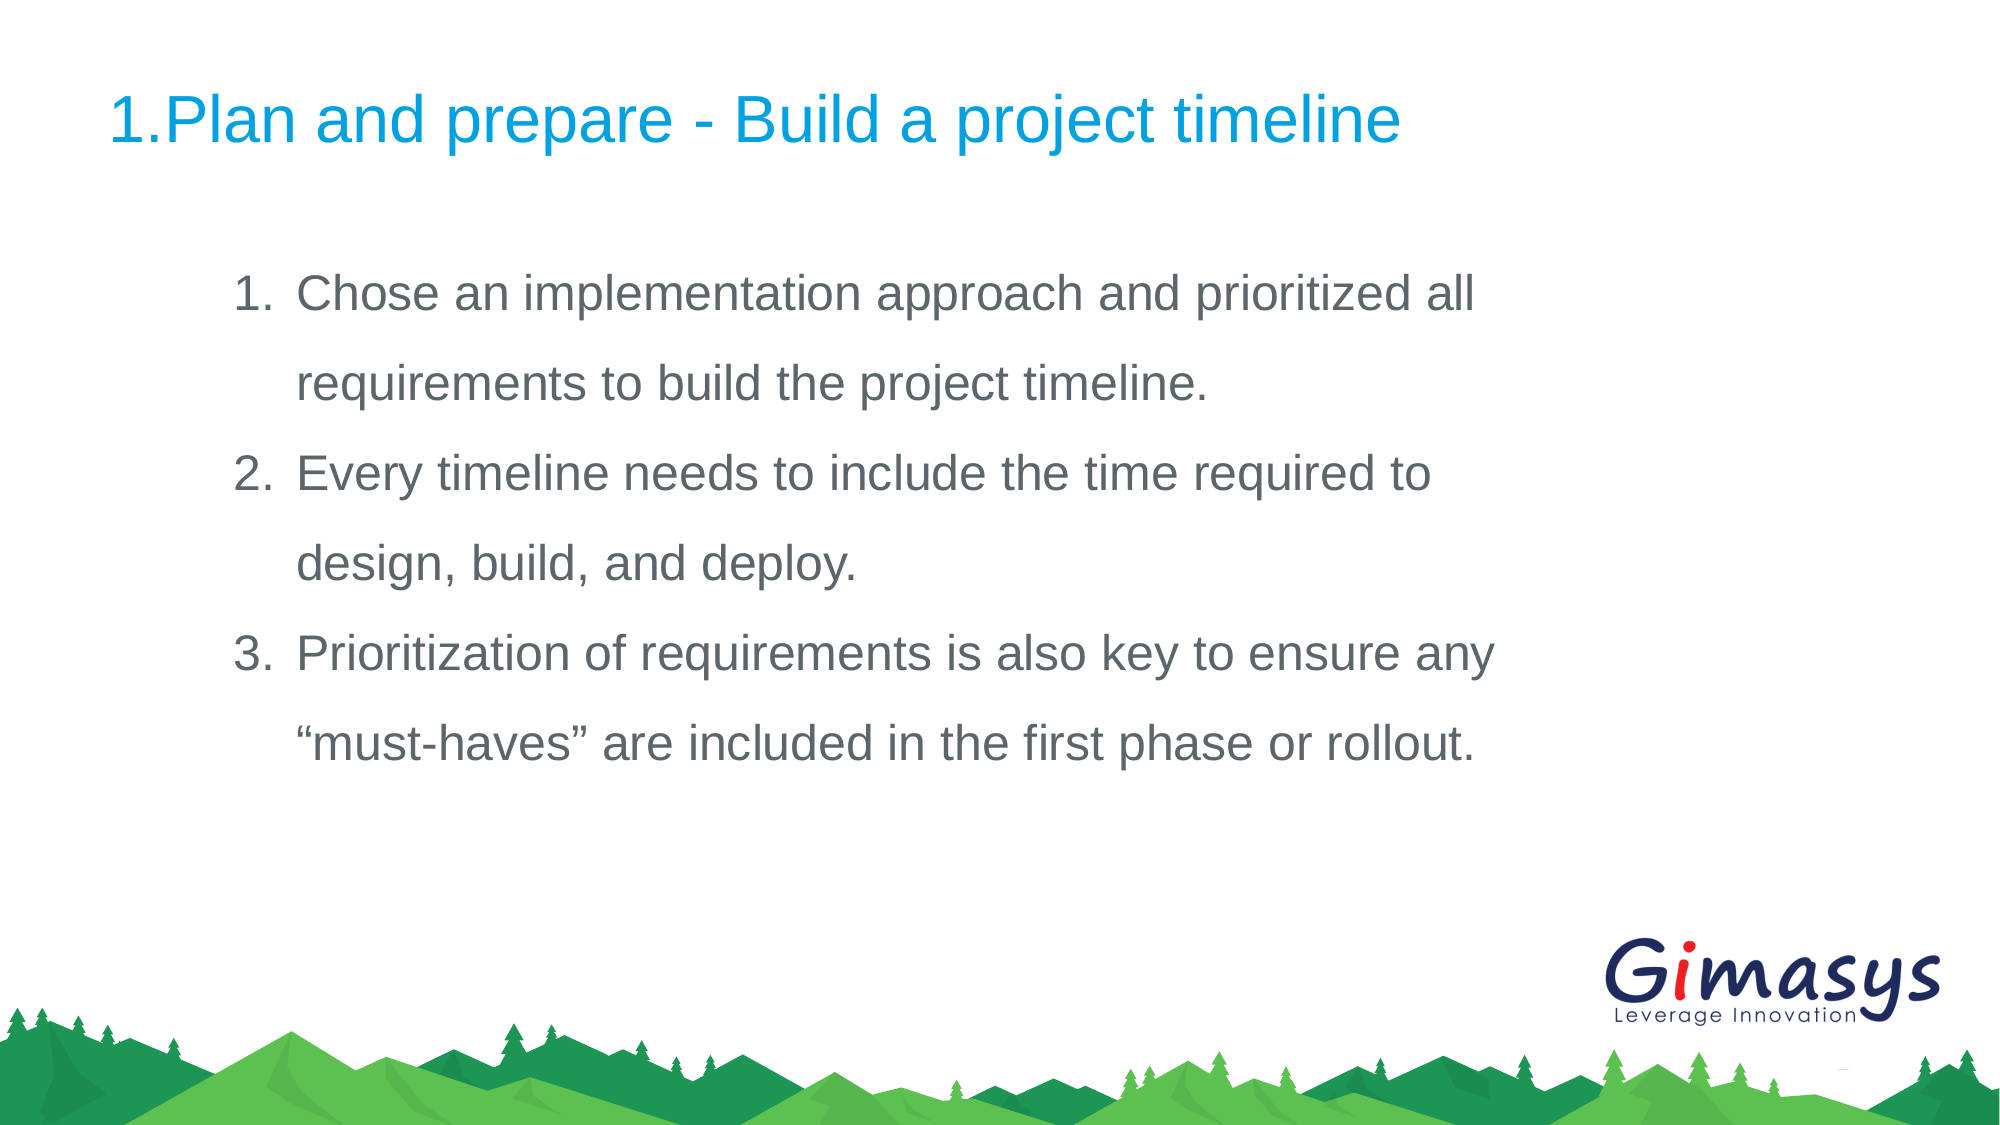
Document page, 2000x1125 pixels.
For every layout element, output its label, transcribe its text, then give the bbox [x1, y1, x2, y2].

picture [1586, 917, 1960, 1038]
text_box Chose an implementation approach and prioritized all requirements to build the project timeline. Every timeline needs to include the time required to design, build, and deploy. Prioritization of requirements is also key to ensure any “must-haves” are included in the first phase or rollout. [206, 222, 1532, 779]
title 1.Plan and prepare - Build a project timeline [93, 10, 1906, 173]
